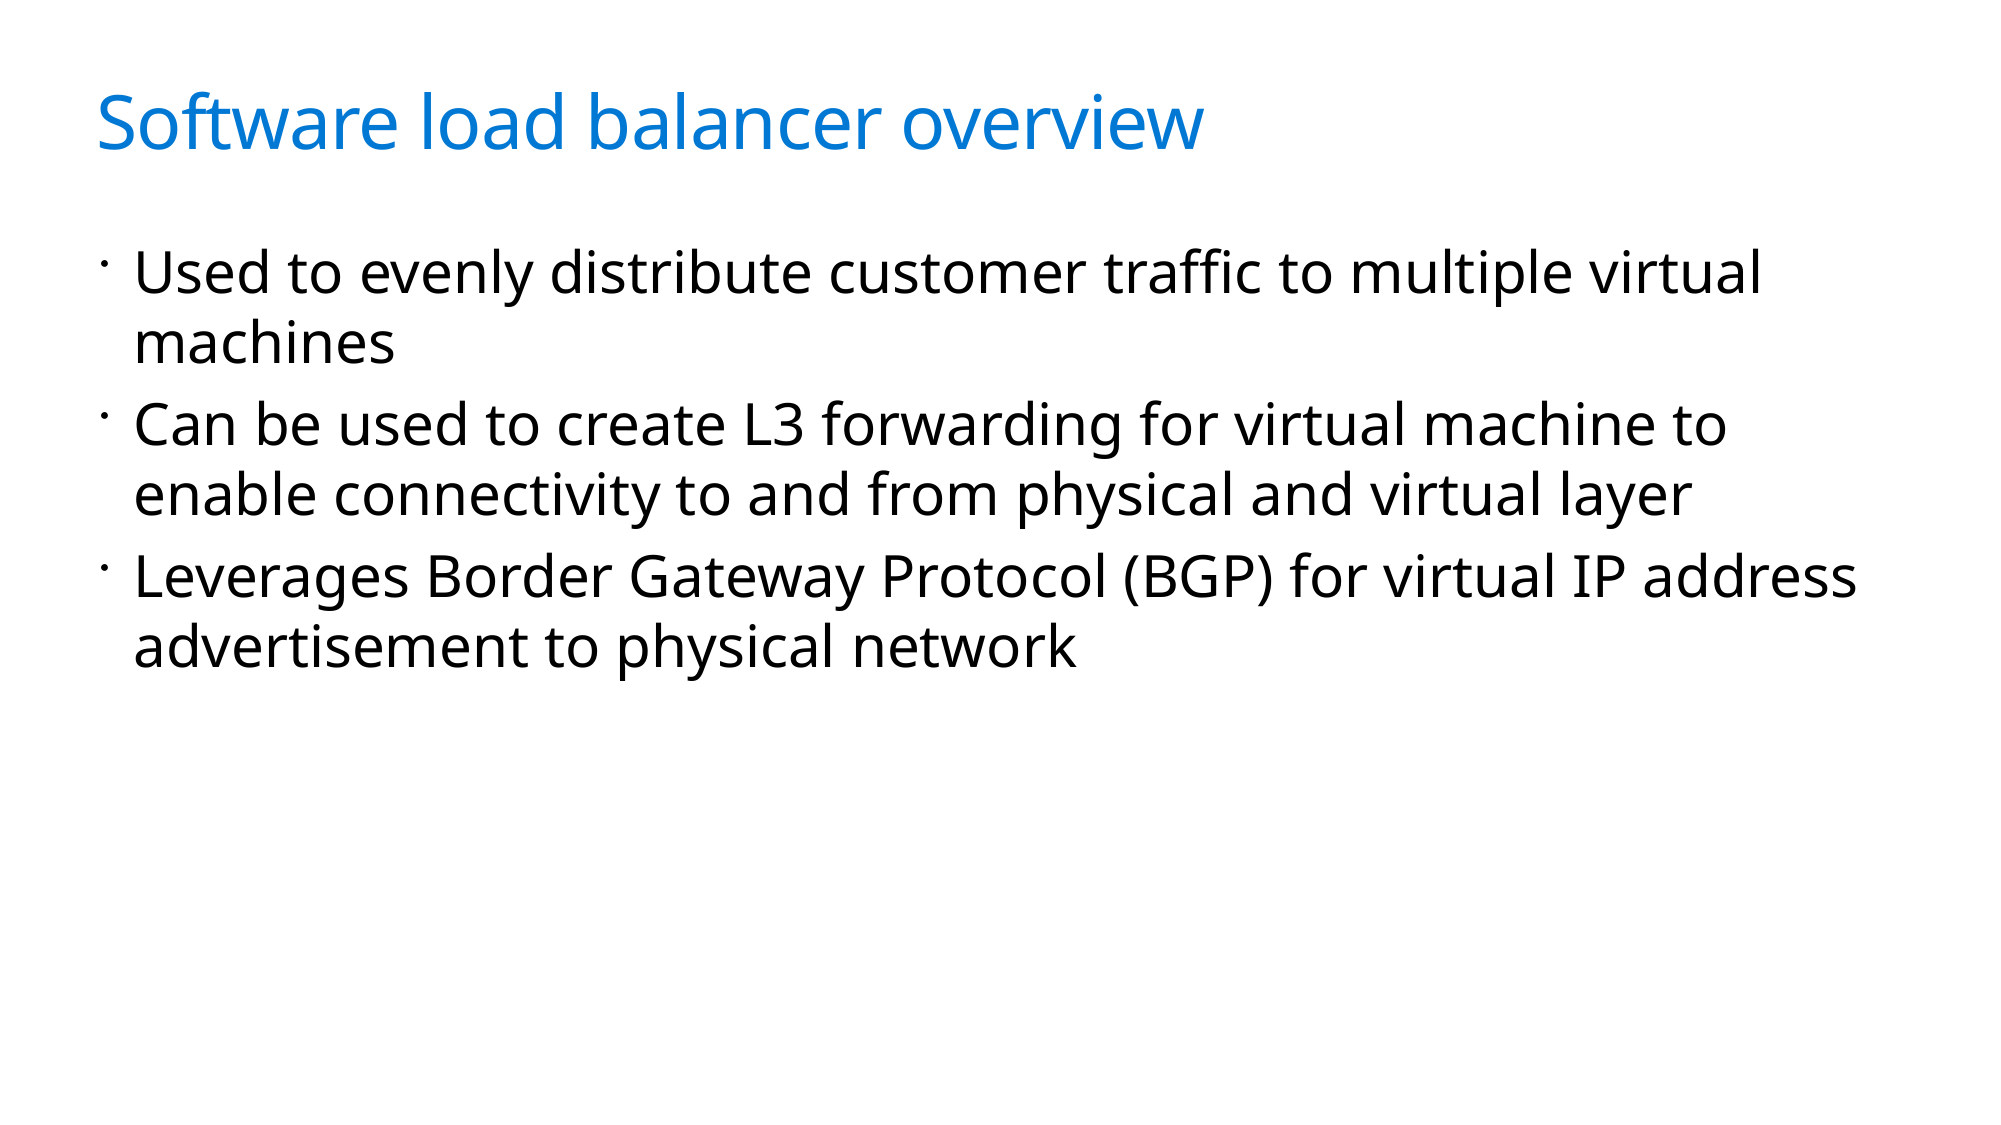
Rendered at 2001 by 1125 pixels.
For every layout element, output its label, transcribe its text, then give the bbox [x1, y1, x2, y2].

list Used to evenly distribute customer traffic to multiple virtual machines Can be used to create L3 forwarding for virtual machine to enable connectivity to and from physical and virtual layer Leverages Border Gateway Protocol (BGP) for virtual IP address advertisement to physical network [95, 235, 1904, 501]
title Software load balancer overview [96, 75, 1904, 166]
